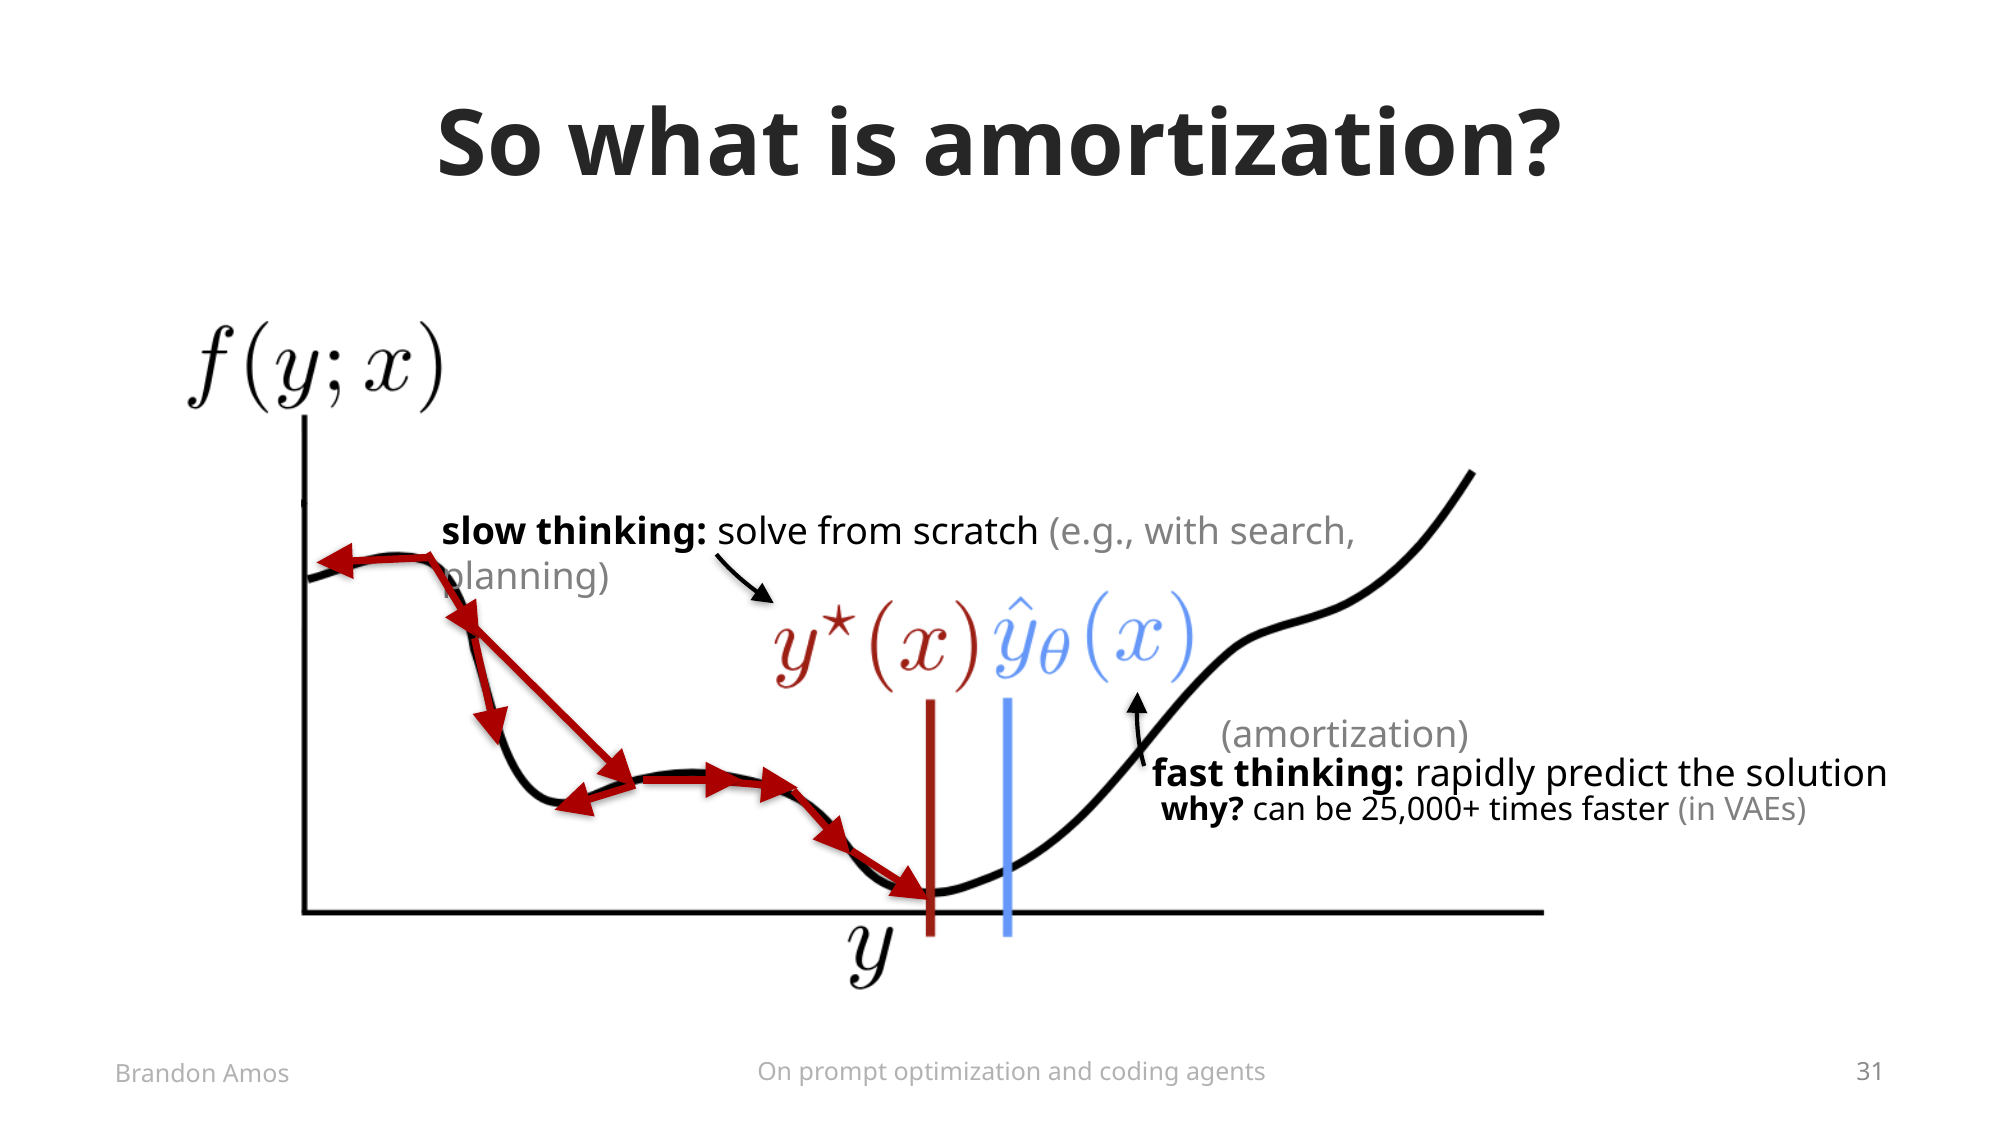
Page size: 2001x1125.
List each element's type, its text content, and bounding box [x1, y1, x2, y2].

slide_number 31 [1433, 1042, 1900, 1103]
text_box fast thinking: rapidly predict the solution [1567, 741, 1906, 780]
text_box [474, 637, 499, 746]
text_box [851, 850, 929, 901]
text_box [793, 790, 851, 855]
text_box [742, 781, 798, 788]
title So what is amortization? [99, 45, 1900, 233]
footer On prompt optimization and coding agents [590, 1042, 1433, 1103]
slide_number Brandon Amos [99, 1042, 567, 1103]
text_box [427, 552, 480, 640]
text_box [167, 311, 1563, 1011]
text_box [316, 557, 428, 563]
text_box why? can be 25,000+ times faster (in VAEs) [1567, 780, 1915, 863]
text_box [474, 627, 636, 787]
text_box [554, 784, 636, 811]
